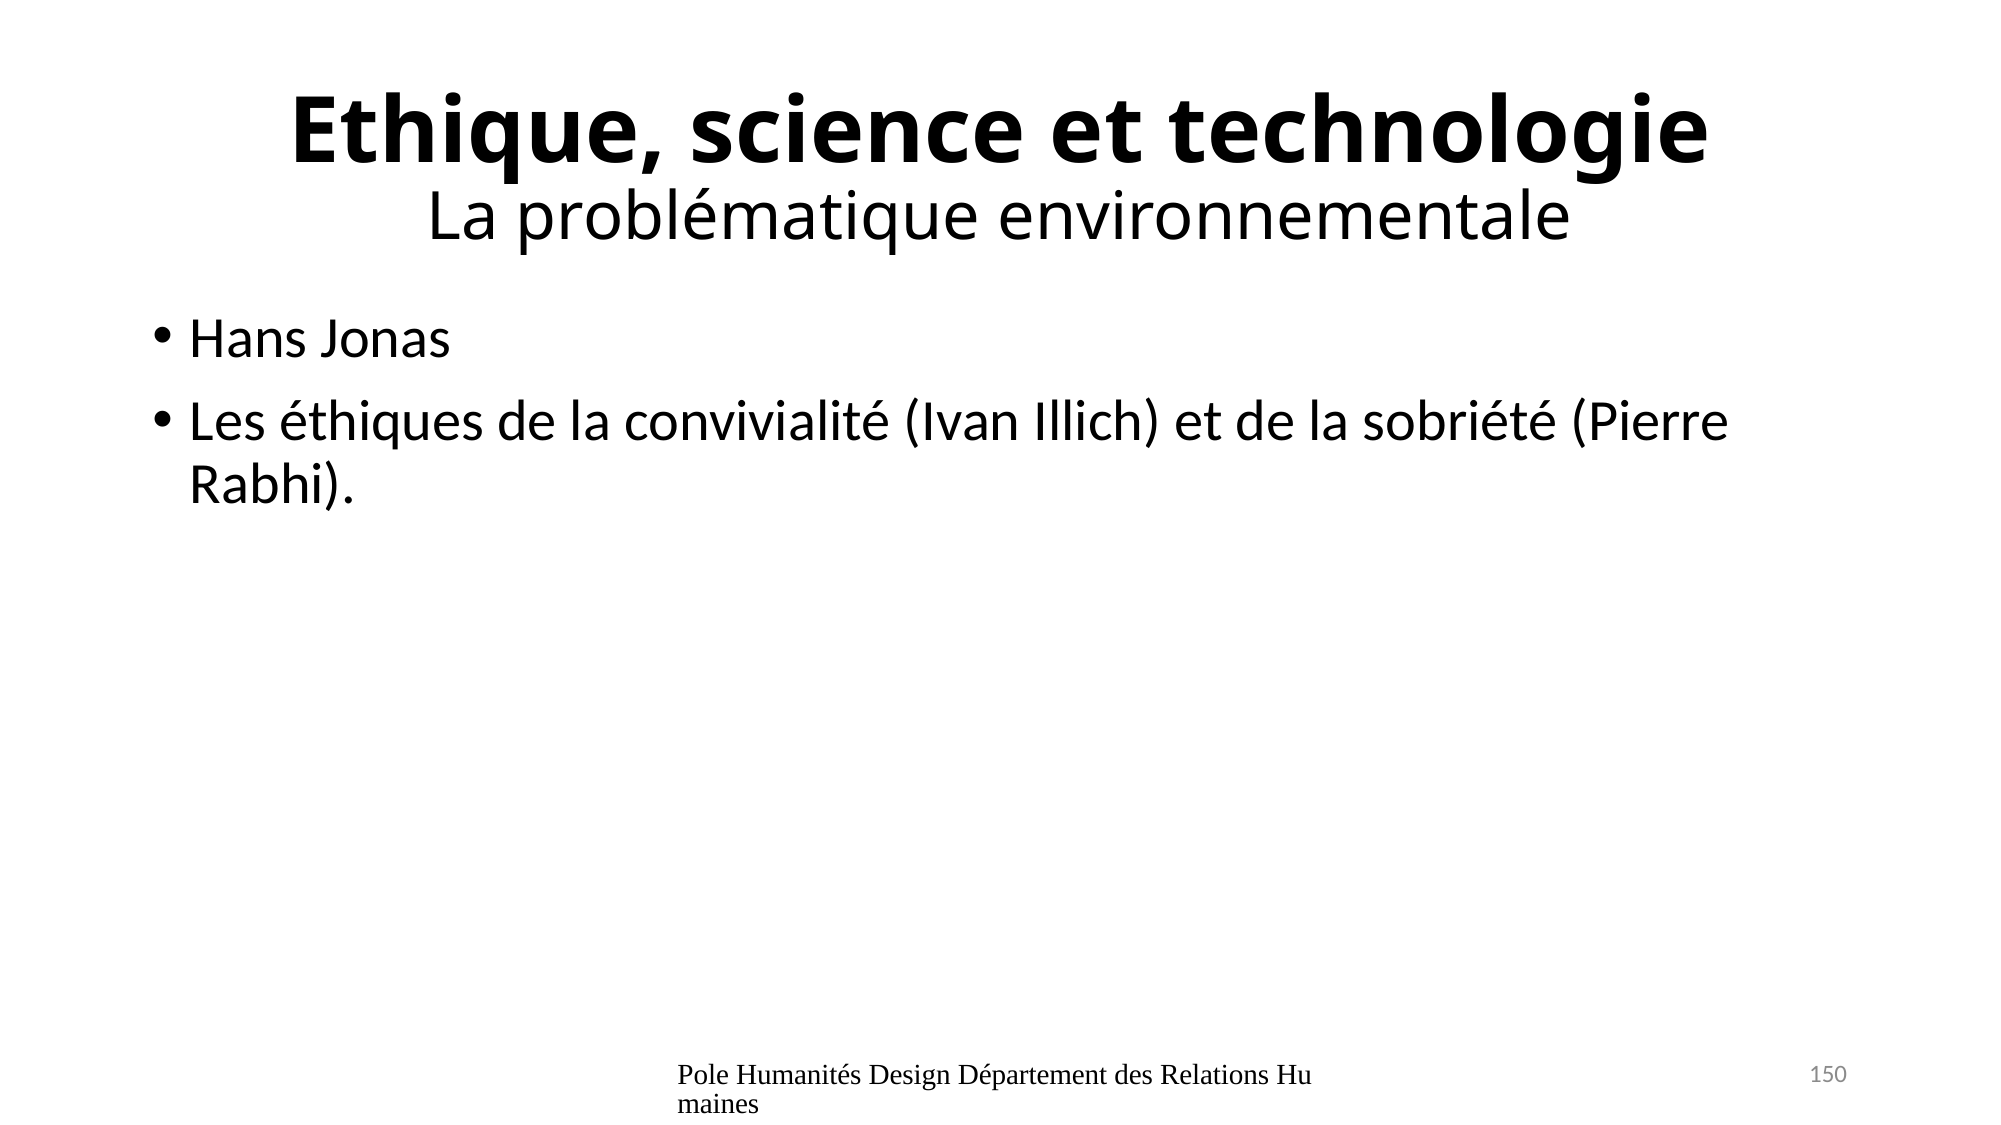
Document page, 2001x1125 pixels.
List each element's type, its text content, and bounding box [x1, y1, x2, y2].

footer Pole Humanités Design Département des Relations Humaines [662, 1042, 1338, 1103]
title Ethique, science et technologie La problématique environnementale [137, 59, 1863, 278]
slide_number 150 [1412, 1042, 1863, 1103]
list Hans Jonas Les éthiques de la convivialité (Ivan Illich) et de la sobriété (Pierre Rabhi). [137, 299, 1863, 1014]
